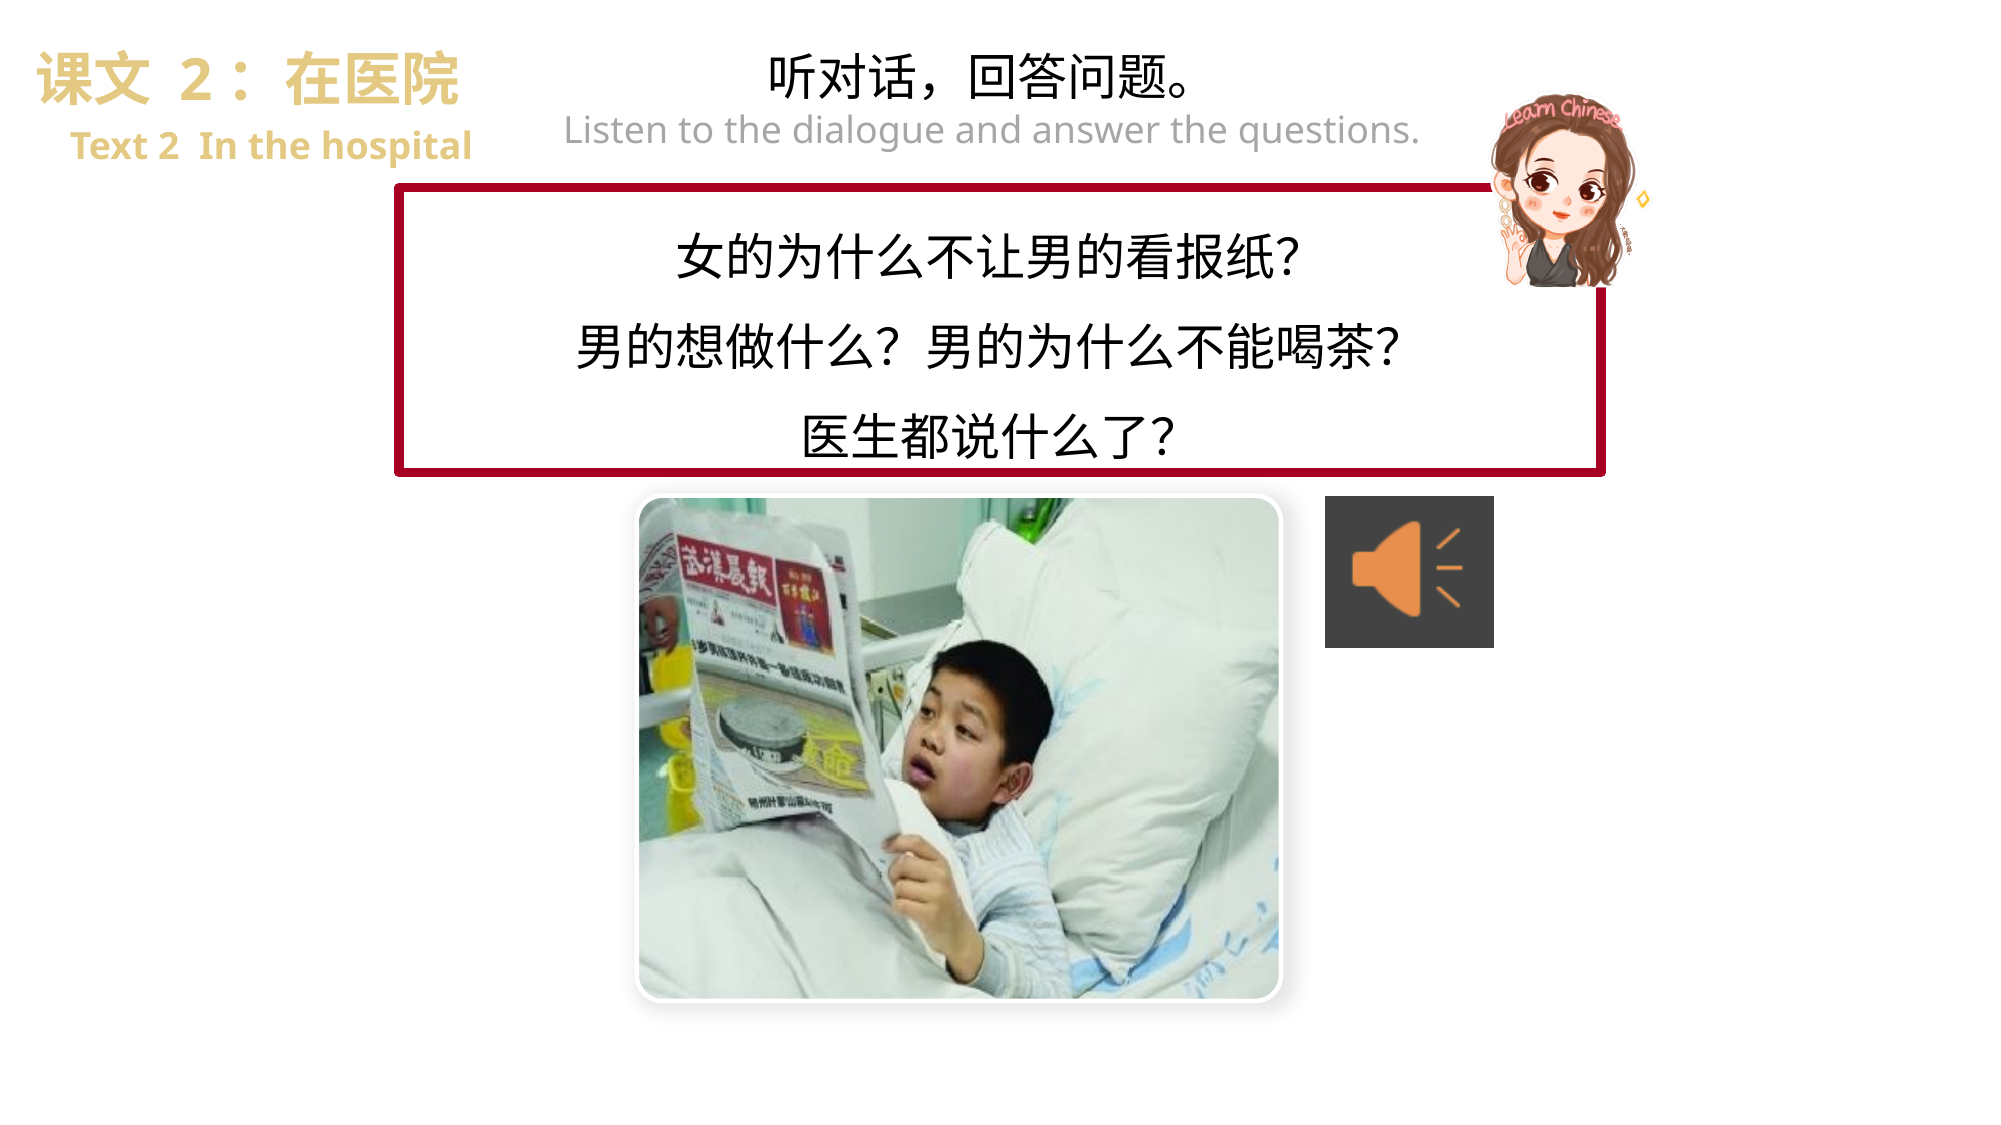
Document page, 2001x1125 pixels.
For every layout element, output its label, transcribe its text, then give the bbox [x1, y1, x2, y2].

picture [1323, 495, 1495, 649]
text_box 课文 2：在医院 [20, 35, 475, 120]
text_box Text 2 In the hospital [55, 115, 398, 175]
text_box [636, 495, 1282, 1001]
text_box 听对话，回答问题。 Listen to the dialogue and answer the questions. [548, 38, 1437, 63]
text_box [398, 63, 1696, 476]
